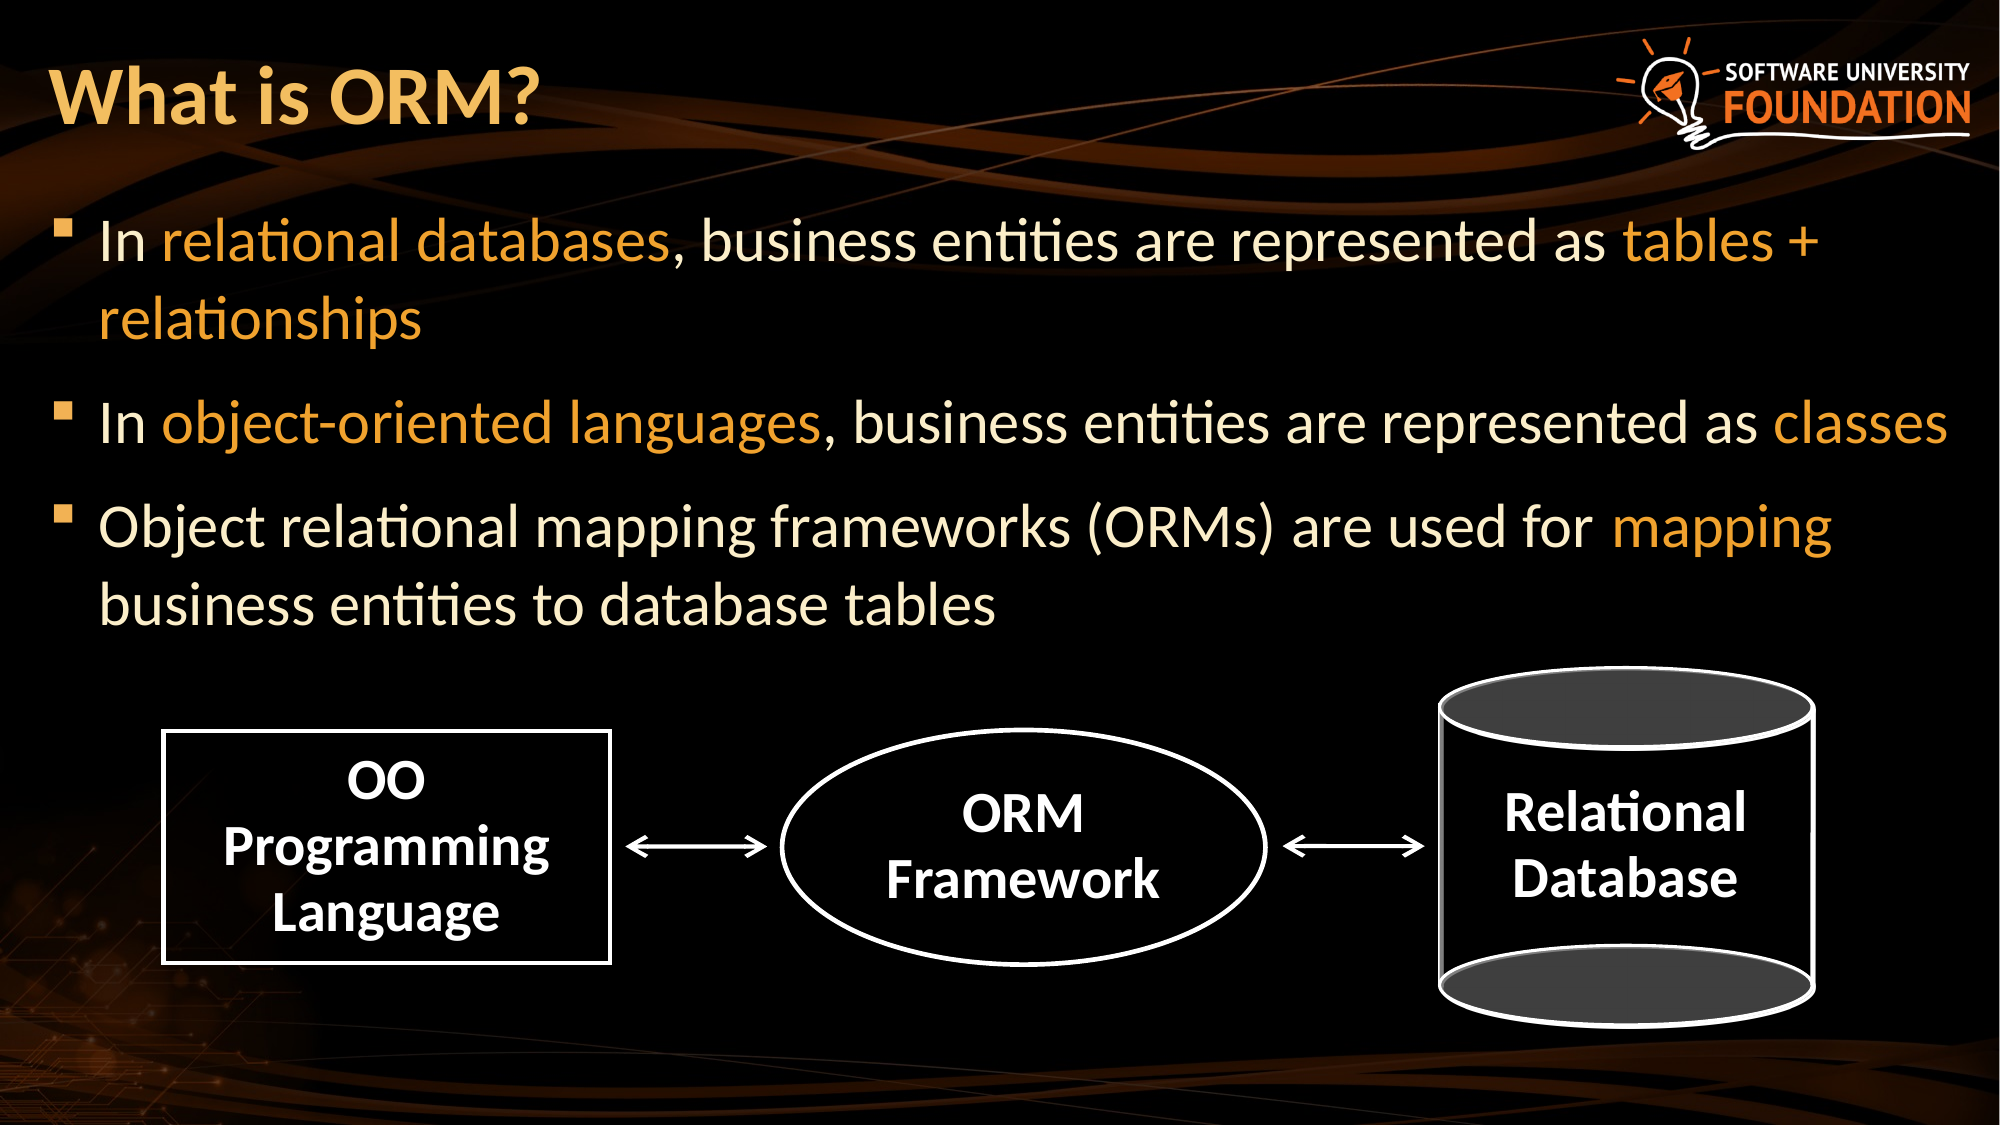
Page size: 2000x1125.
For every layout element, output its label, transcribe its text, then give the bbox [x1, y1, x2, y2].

picture [0, 0, 2000, 1125]
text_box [163, 667, 1813, 1025]
title What is ORM? [30, 6, 1602, 189]
list In relational databases, business entities are represented as tables + relationships In object-oriented languages, business entities are represented as classes Object relational mapping frameworks (ORMs) are used for mapping business entities to database tables [31, 188, 1968, 1103]
